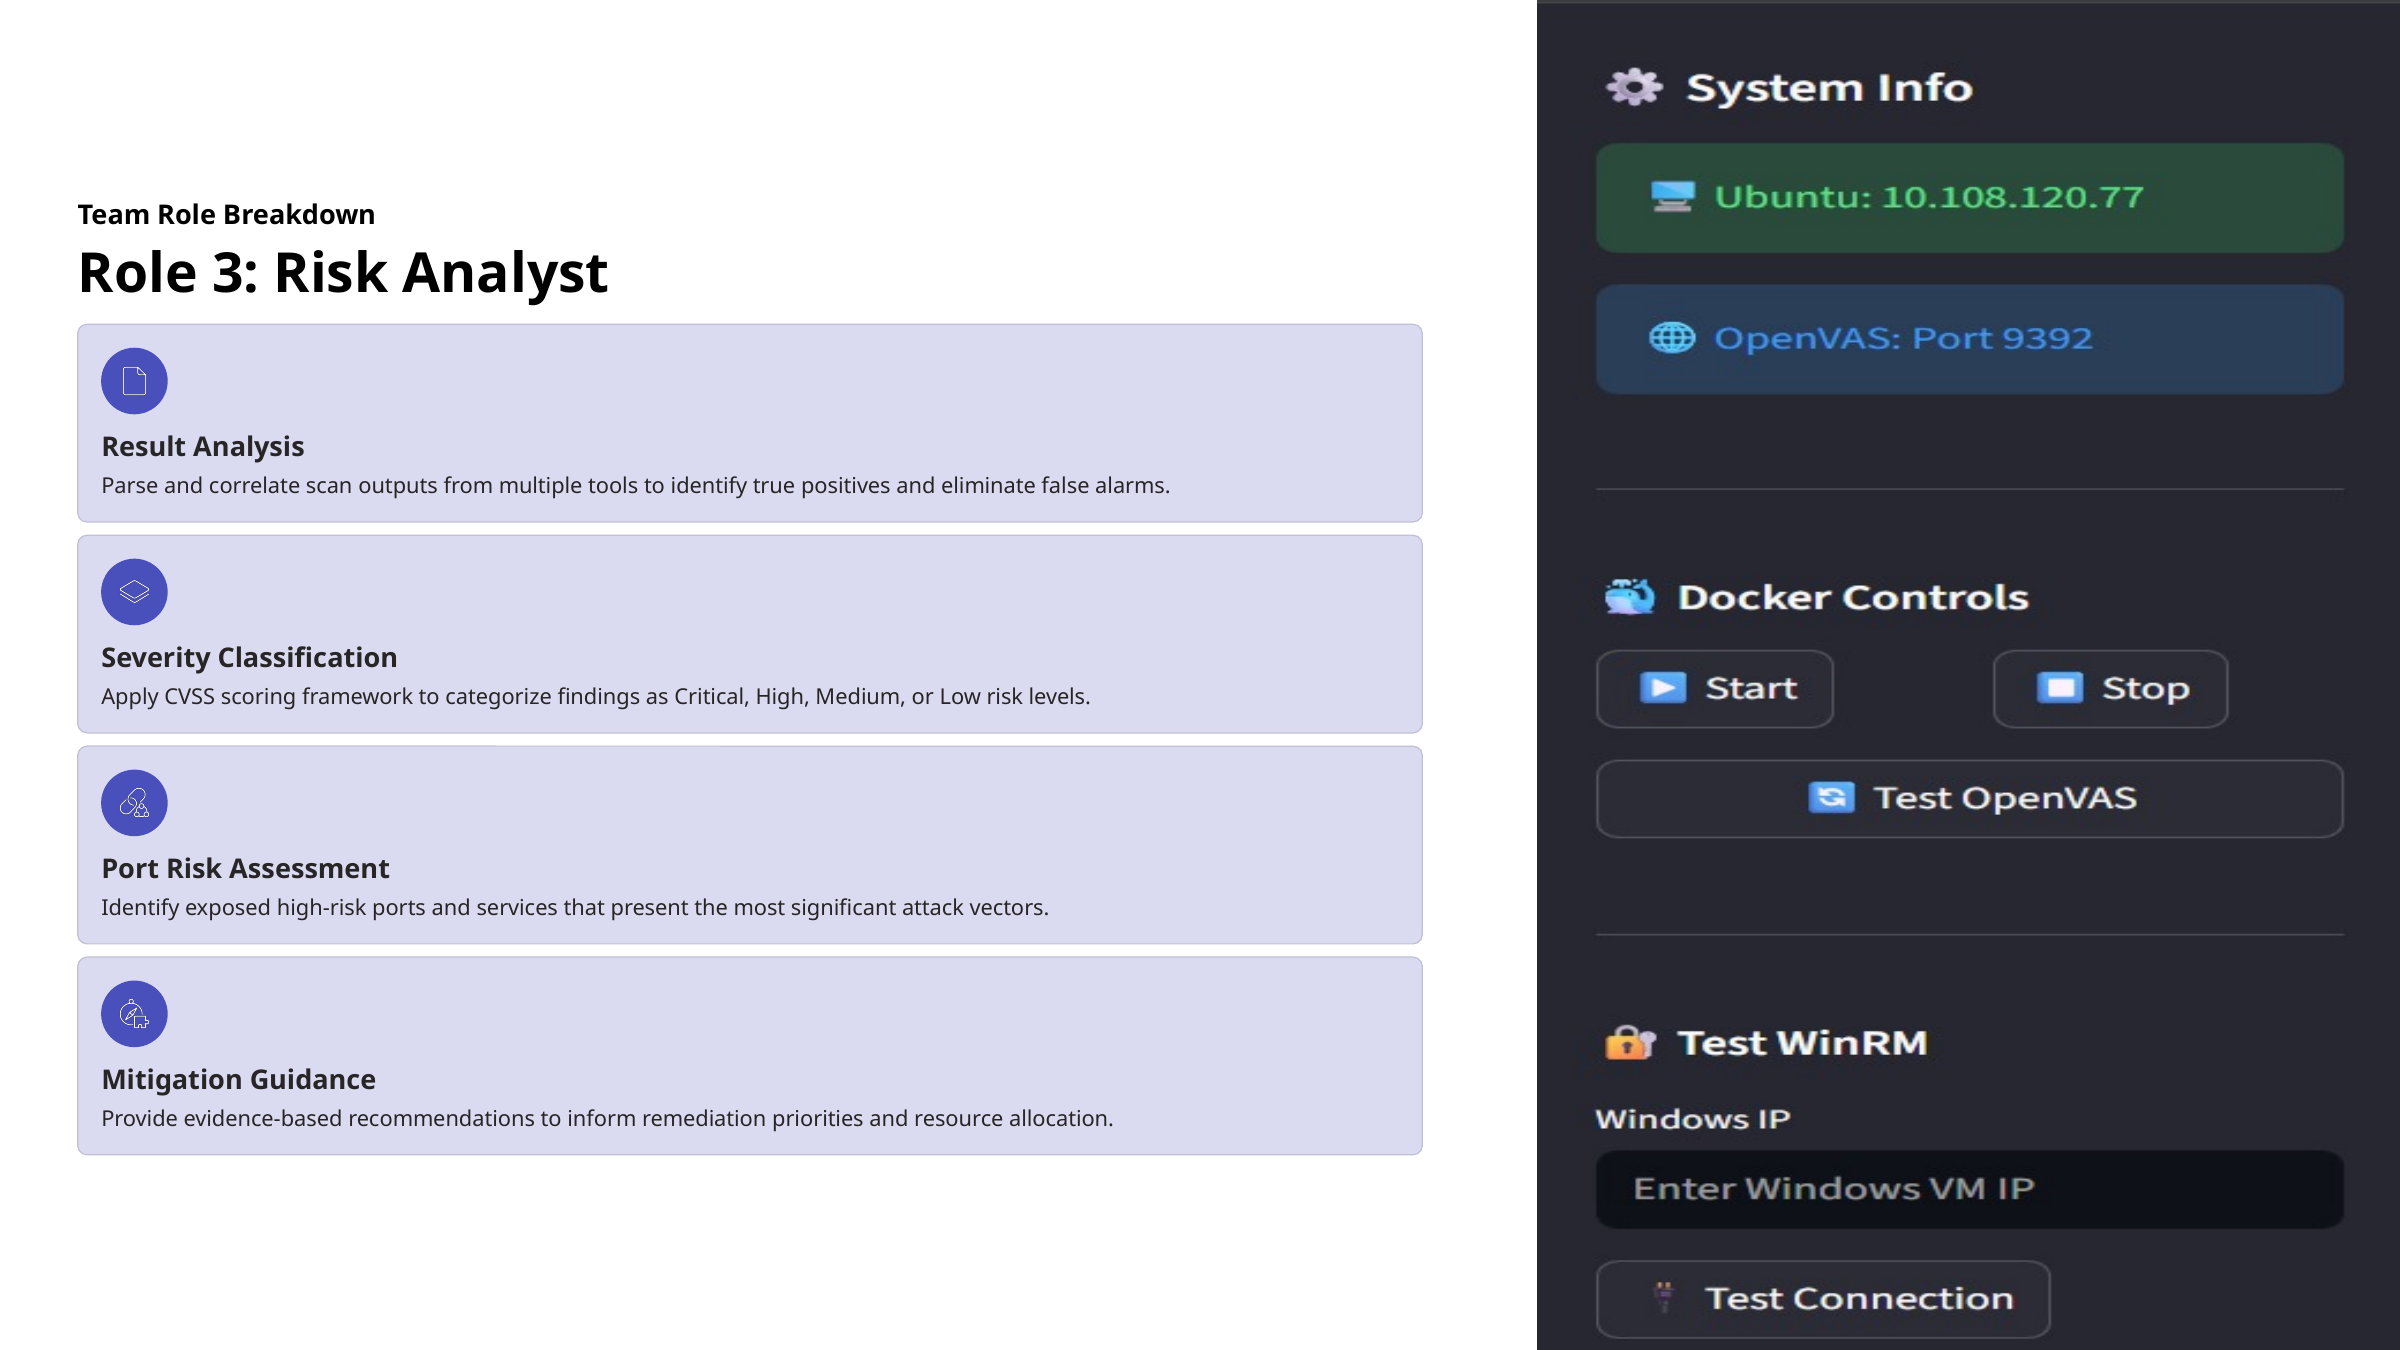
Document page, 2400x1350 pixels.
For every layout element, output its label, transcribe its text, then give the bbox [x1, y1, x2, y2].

text_box [101, 769, 168, 837]
text_box [77, 957, 1423, 1155]
picture [1536, 0, 2400, 1350]
picture [119, 998, 150, 1029]
text_box Severity Classification [101, 638, 408, 674]
text_box Parse and correlate scan outputs from multiple tools to identify true positives and eliminate false alarms. [101, 470, 1399, 499]
text_box [101, 980, 168, 1048]
text_box Identify exposed high-risk ports and services that present the most significant attack vectors. [101, 892, 1399, 921]
text_box [101, 347, 168, 415]
picture [119, 576, 150, 607]
text_box [77, 535, 1423, 733]
text_box Role 3: Risk Analyst [77, 235, 633, 305]
picture [119, 366, 150, 397]
text_box Apply CVSS scoring framework to categorize findings as Critical, High, Medium, or Low risk levels. [101, 681, 1399, 710]
text_box Team Role Breakdown [77, 195, 377, 230]
text_box Mitigation Guidance [101, 1060, 379, 1096]
picture [119, 787, 150, 818]
text_box [77, 746, 1423, 944]
text_box [77, 324, 1423, 522]
text_box Provide evidence-based recommendations to inform remediation priorities and resource allocation. [101, 1103, 1399, 1132]
text_box [101, 558, 168, 626]
text_box Port Risk Assessment [101, 849, 397, 885]
text_box Result Analysis [101, 427, 379, 463]
